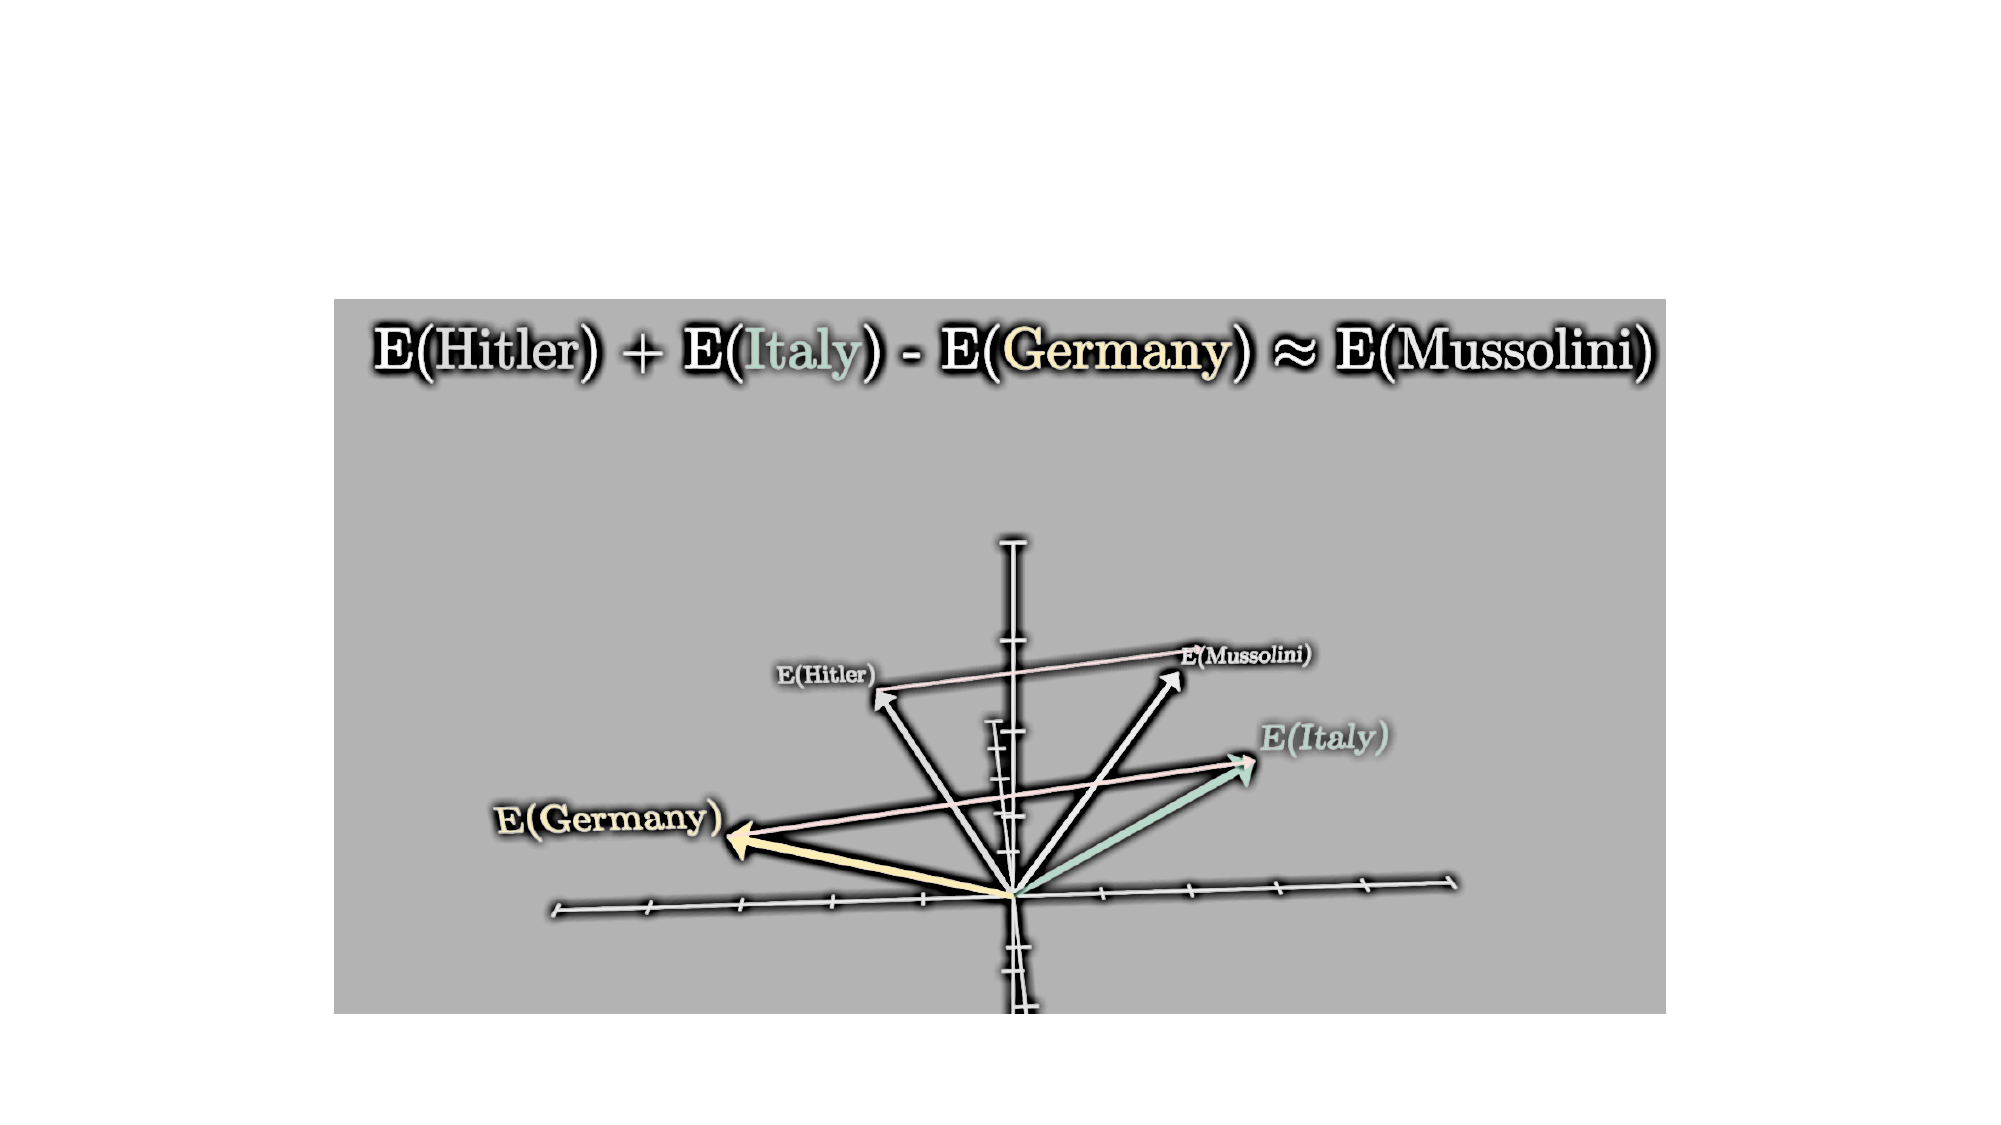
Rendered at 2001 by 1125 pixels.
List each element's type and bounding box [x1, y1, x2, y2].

list [334, 299, 1666, 1014]
